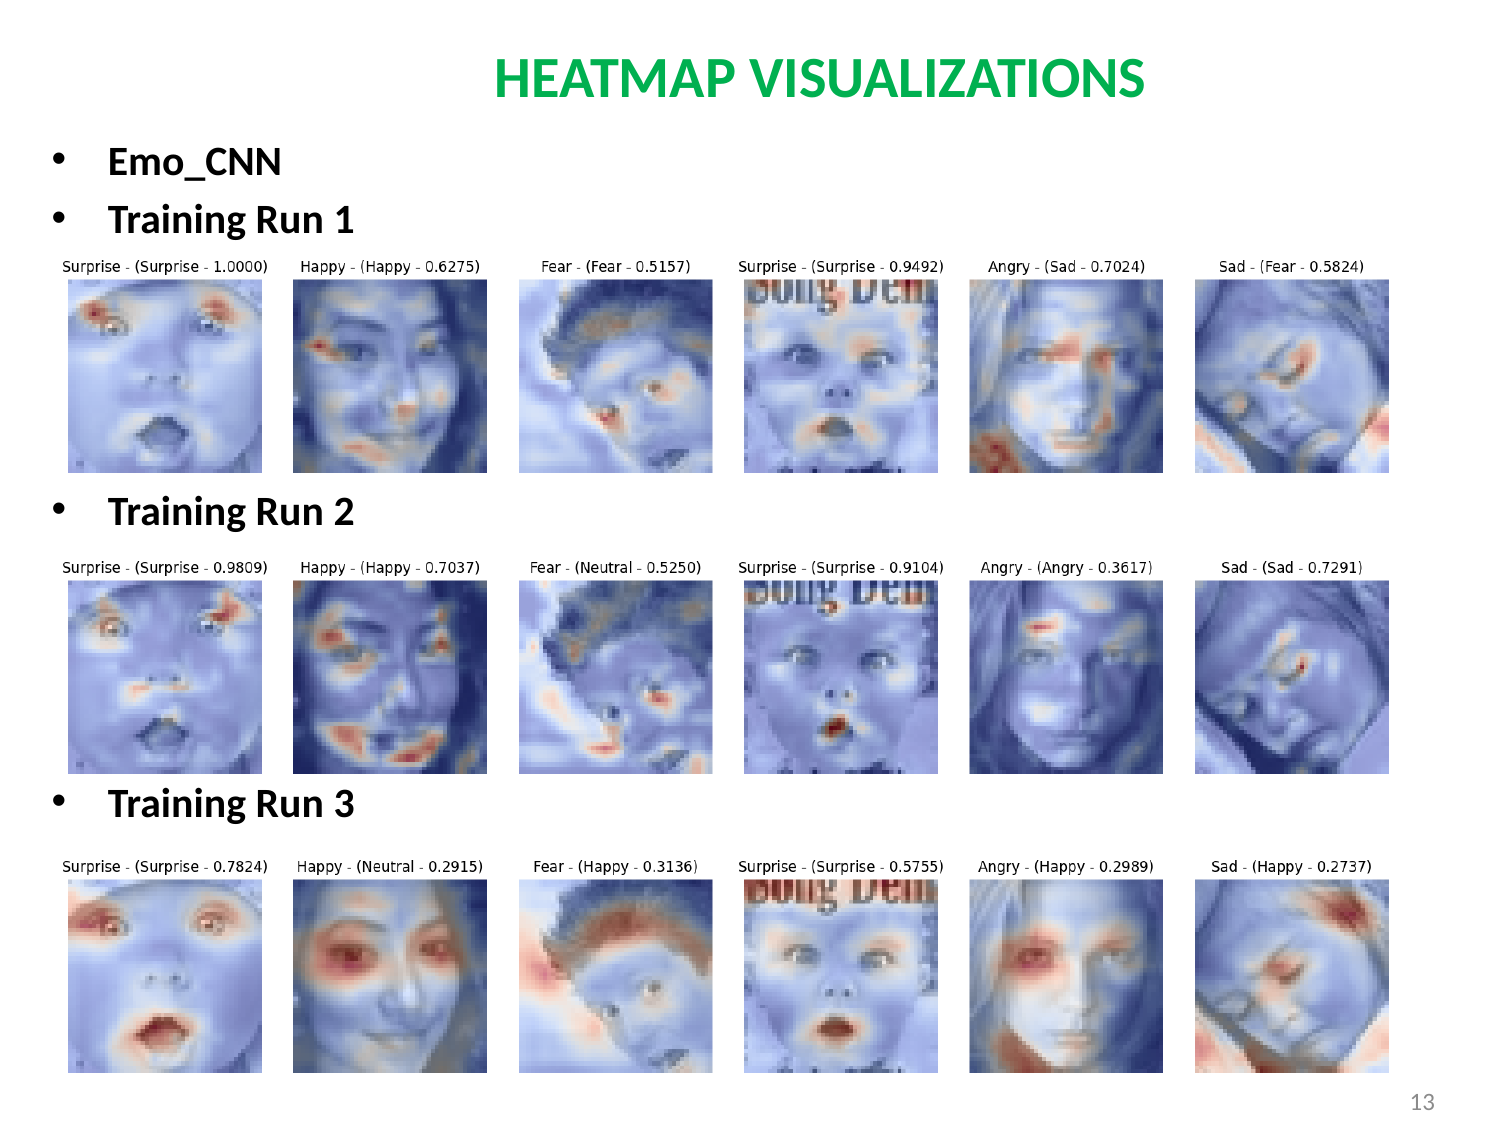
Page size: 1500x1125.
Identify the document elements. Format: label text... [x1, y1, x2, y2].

slide_number 13 [1100, 1079, 1450, 1123]
picture [53, 554, 1396, 781]
picture [53, 853, 1396, 1080]
title HEATMAP VISUALIZATIONS [191, 4, 1450, 126]
list Emo_CNN Training Run 1 Training Run 2 Training Run 3 [36, 126, 1450, 1070]
picture [53, 254, 1396, 481]
